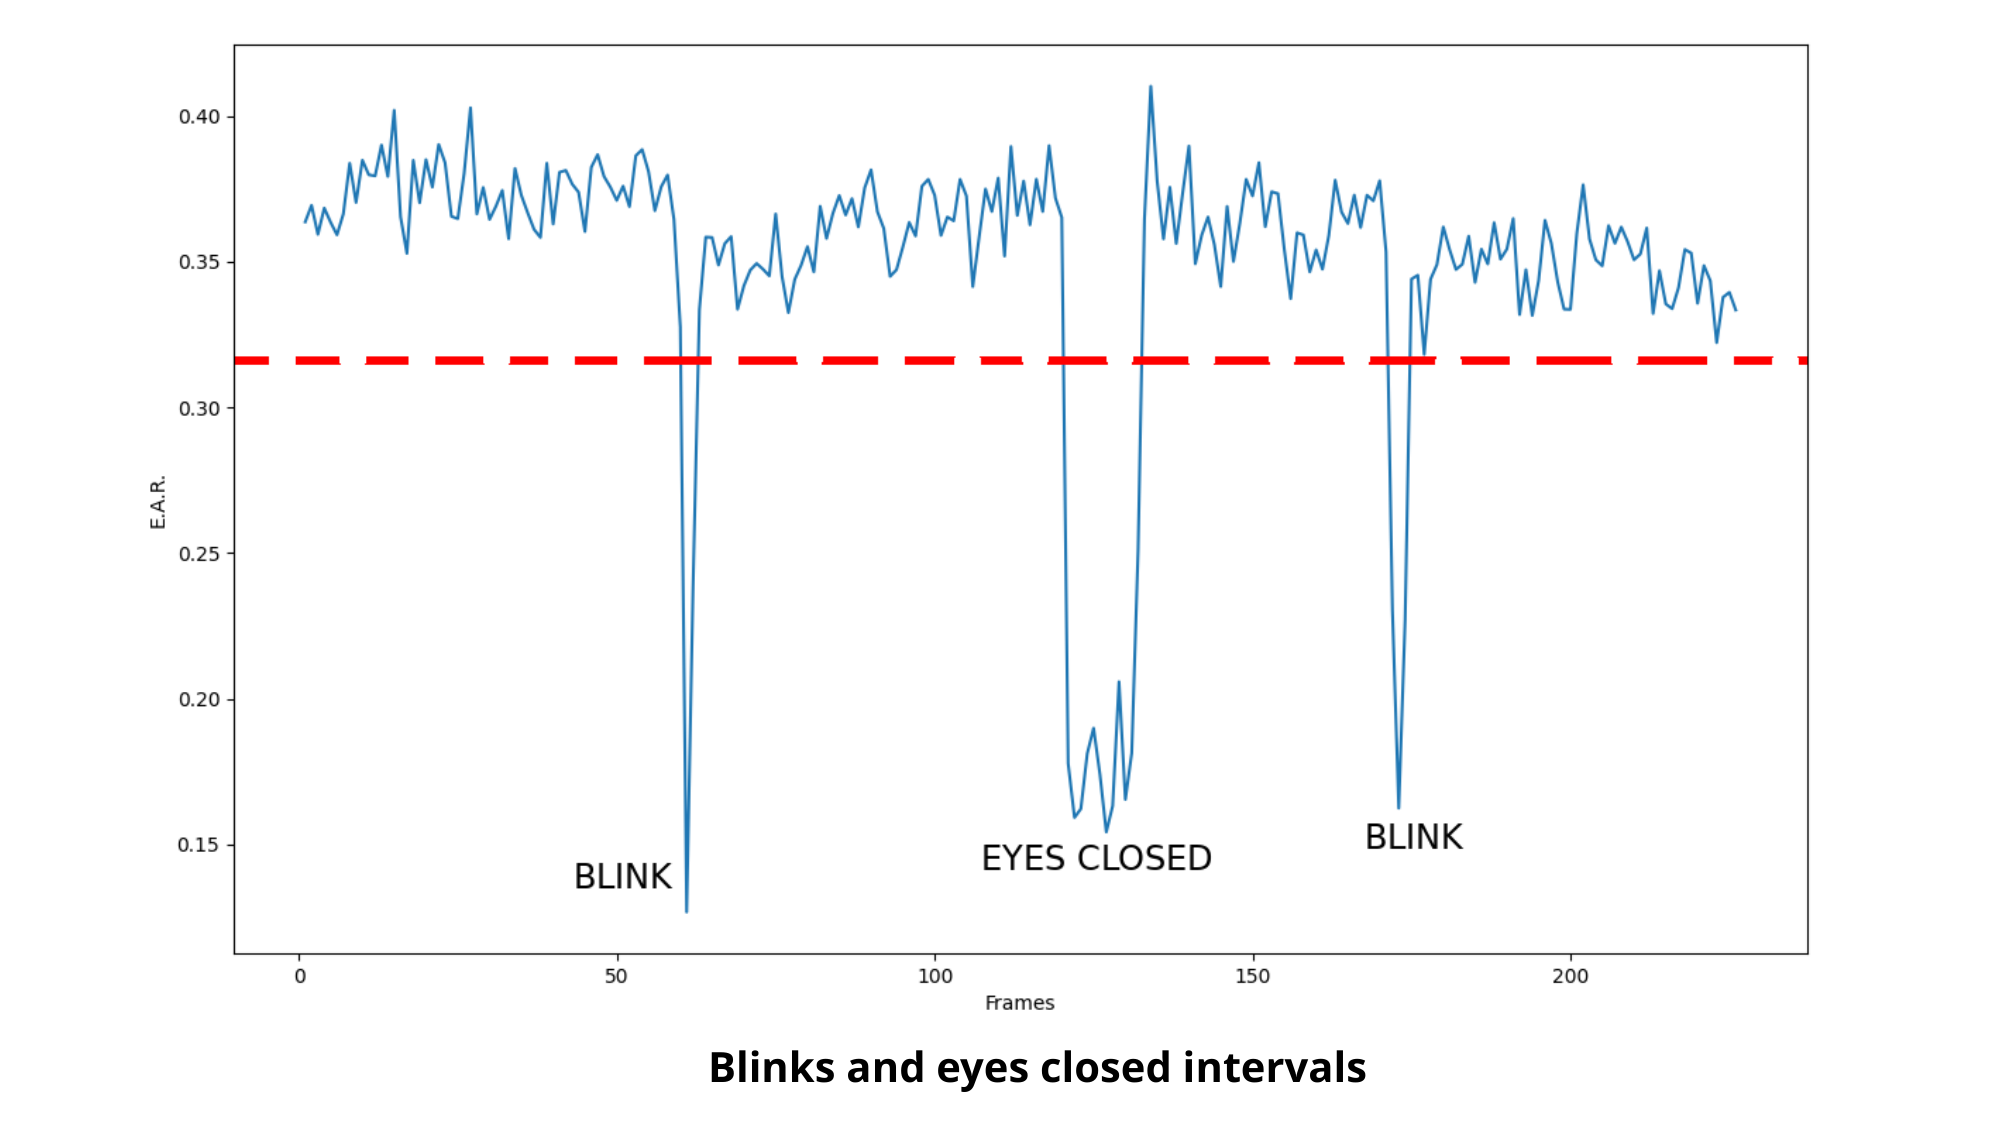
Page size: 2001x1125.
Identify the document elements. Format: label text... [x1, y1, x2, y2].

text_box Blinks and eyes closed intervals [366, 1033, 1710, 1099]
picture [138, 32, 1823, 1017]
